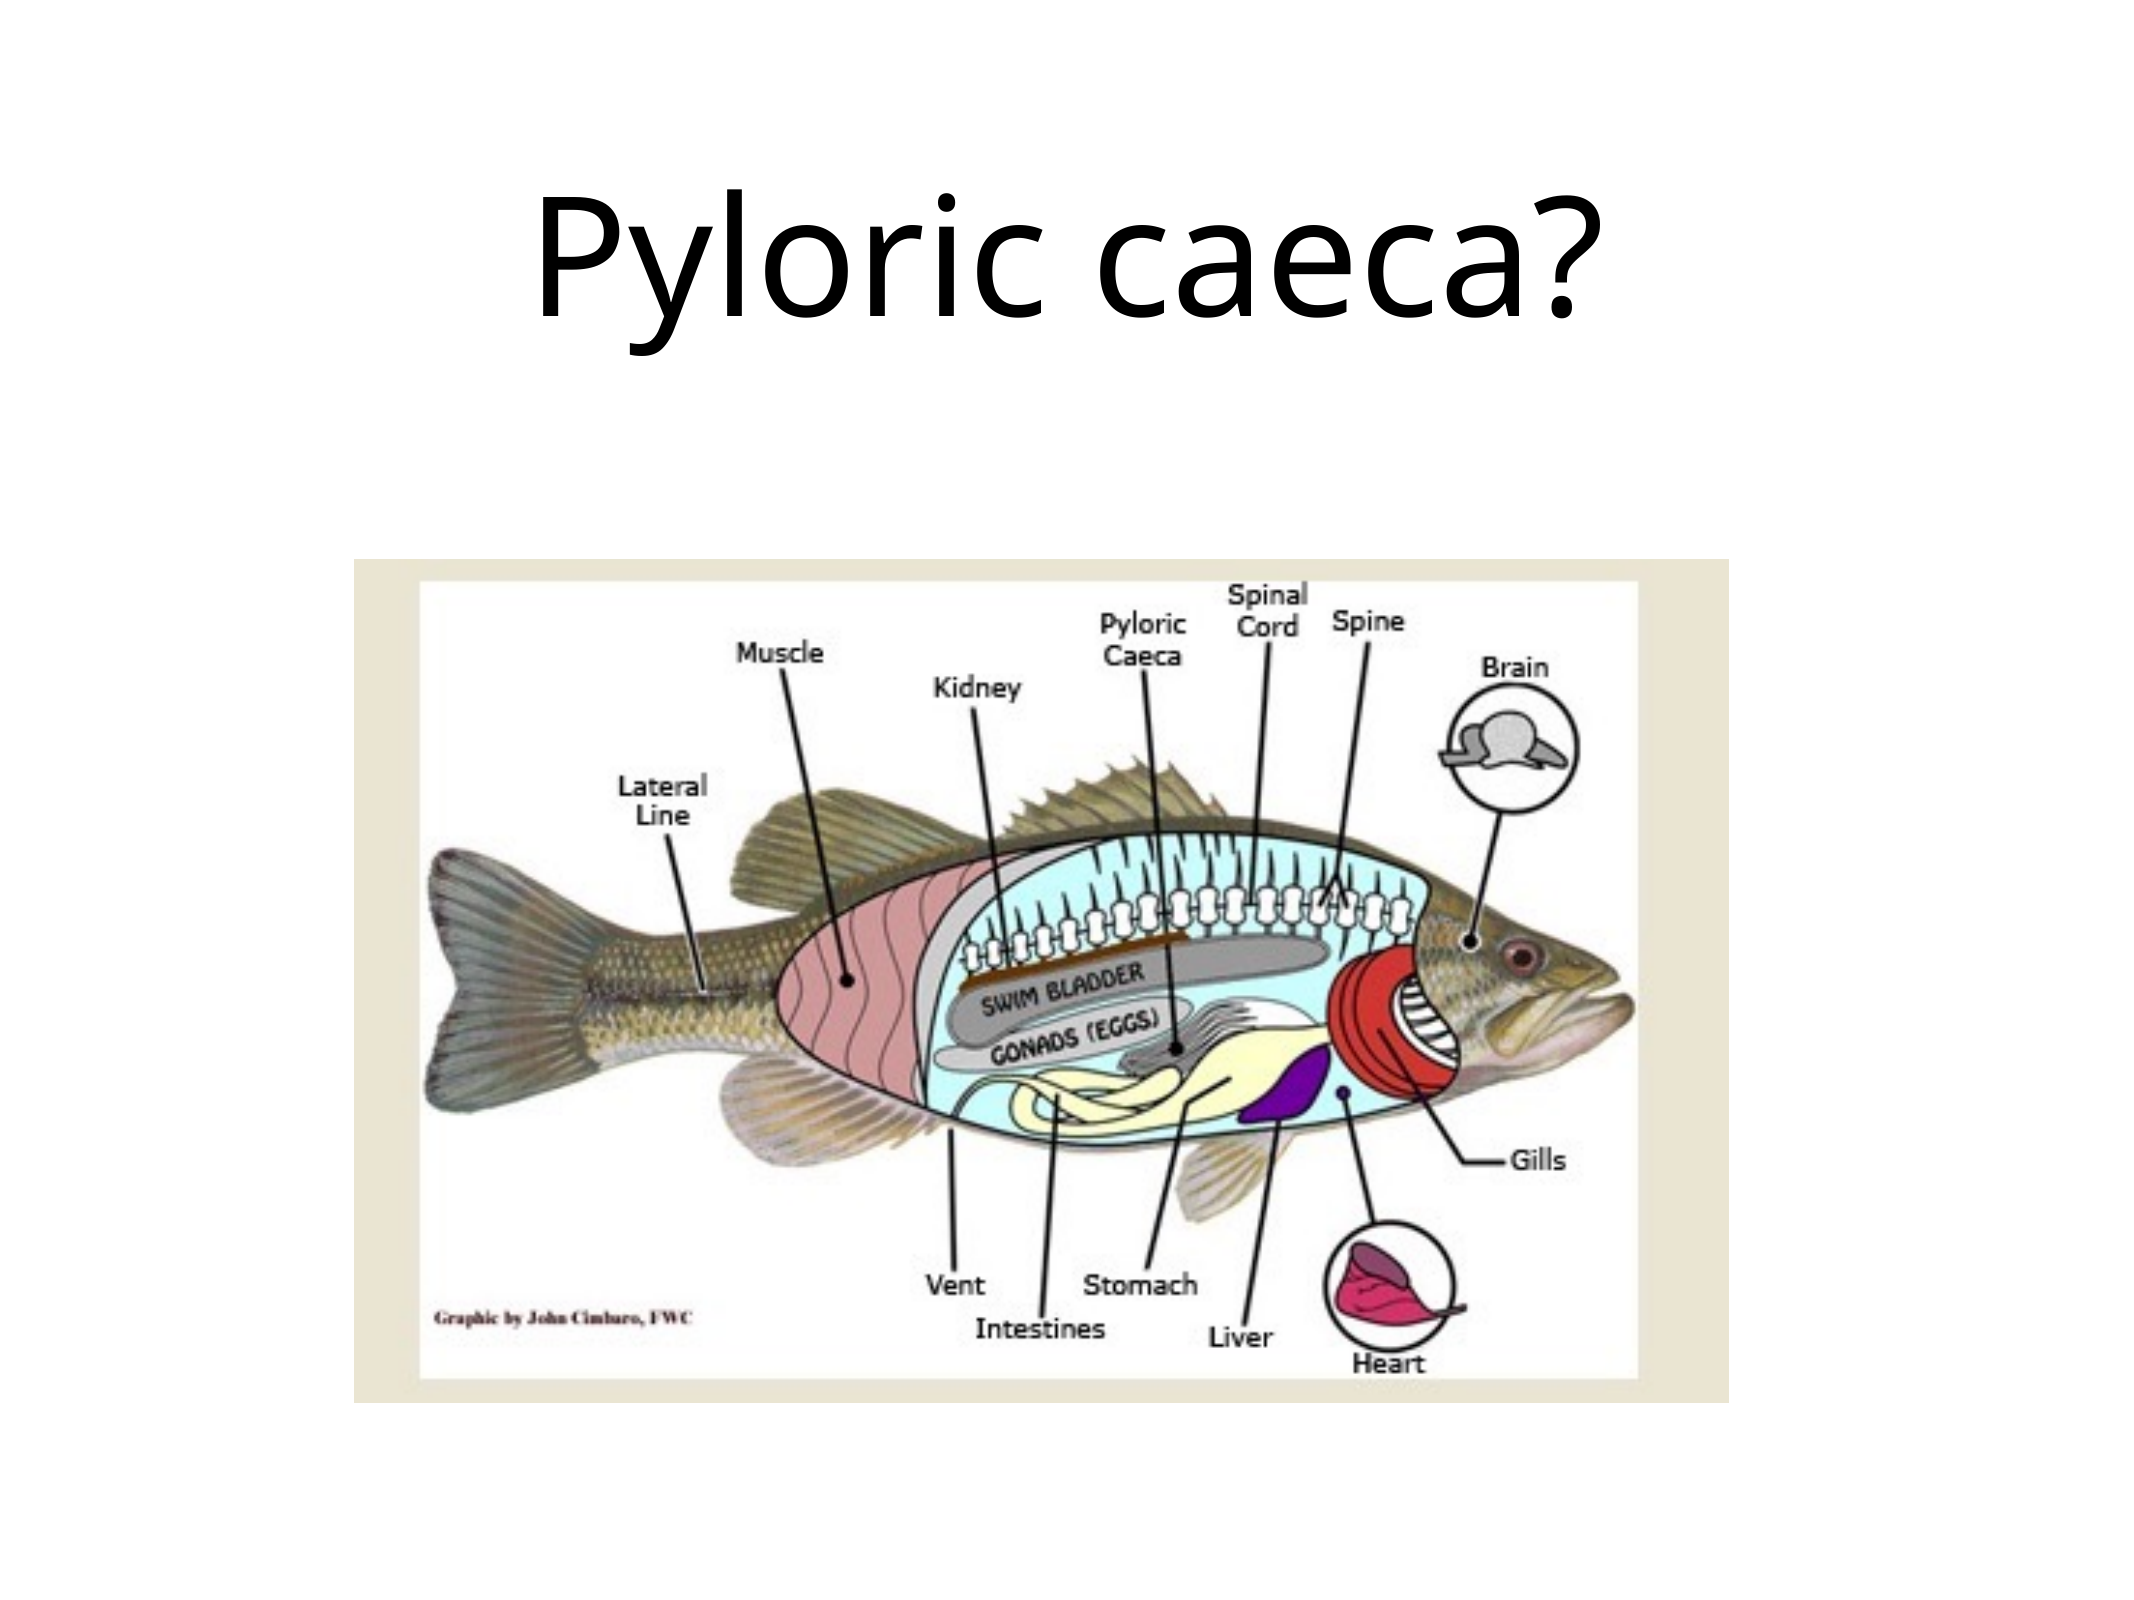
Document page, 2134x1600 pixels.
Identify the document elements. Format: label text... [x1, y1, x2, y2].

title Pyloric caeca? [155, 72, 1978, 428]
picture [354, 558, 1729, 1403]
